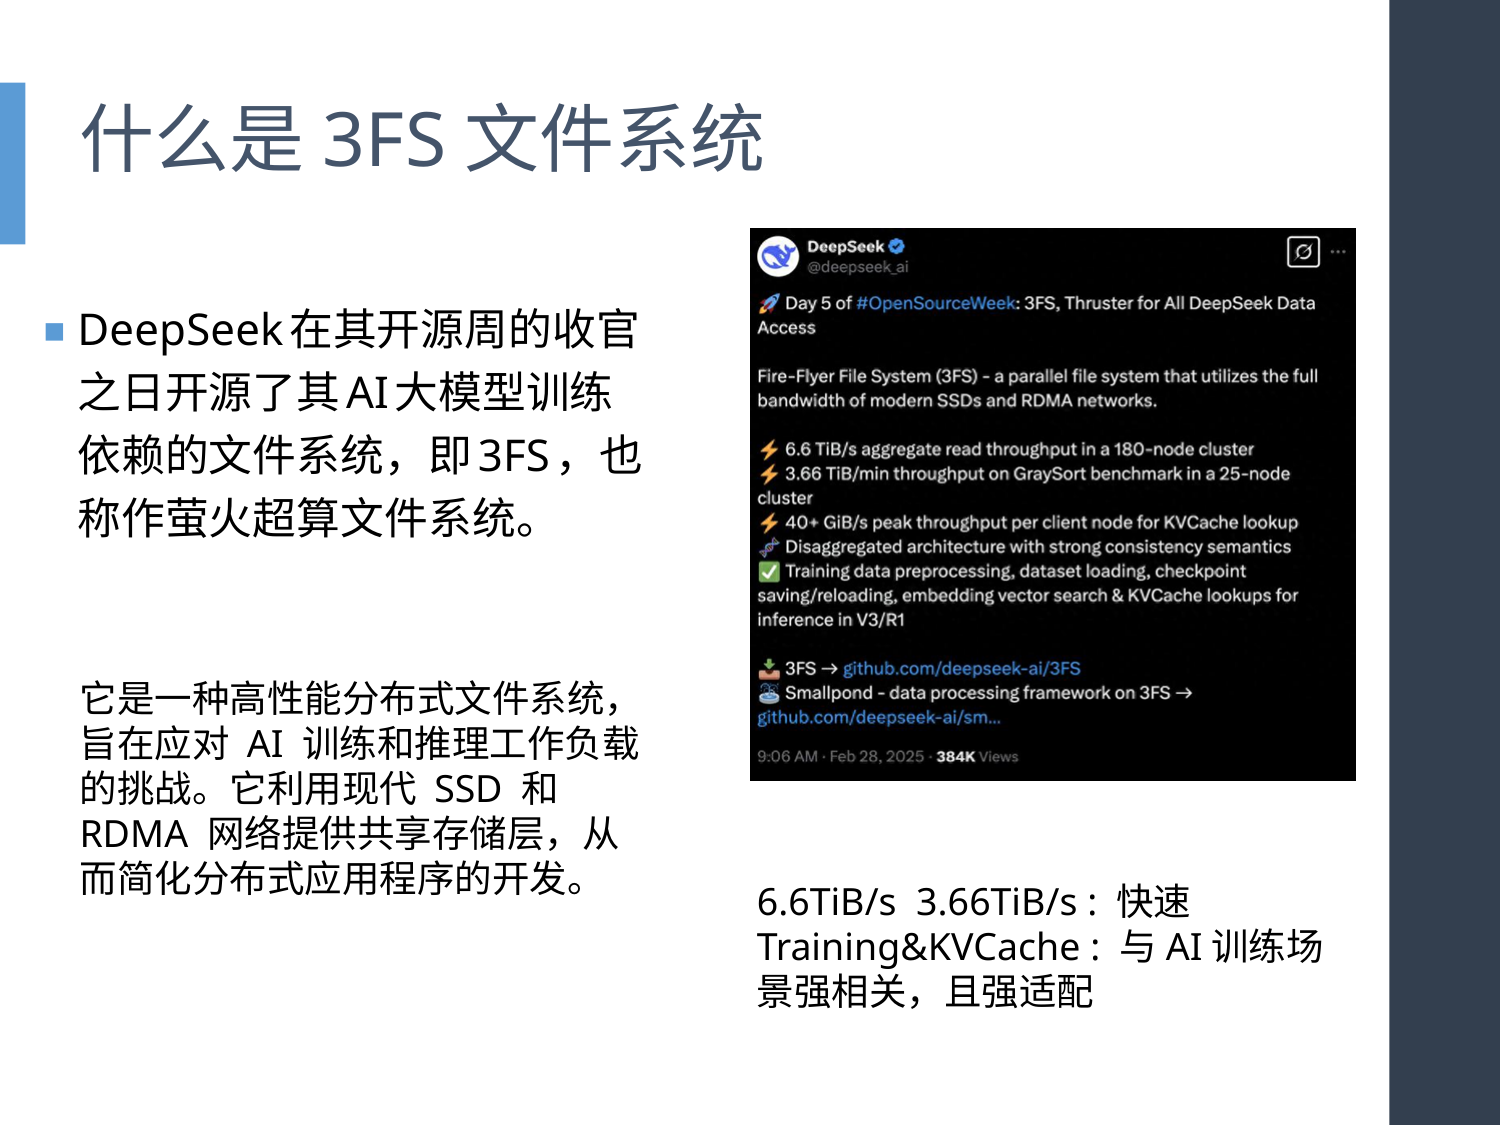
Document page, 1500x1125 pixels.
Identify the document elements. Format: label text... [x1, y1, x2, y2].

text_box 6.6TiB/s 3.66TiB/s : 快速 Training&KVCache : 与AI训练场景强相关，且强适配 [742, 870, 1348, 1021]
slide_number [1389, 1022, 1500, 1120]
title 什么是3FS文件系统 [64, 94, 1336, 184]
picture [749, 228, 1356, 782]
text_box 它是一种高性能分布式文件系统，旨在应对 AI 训练和推理工作负载的挑战。它利用现代 SSD 和 RDMA 网络提供共享存储层，从而简化分布式应用程序的开发。 [64, 667, 661, 953]
list DeepSeek在其开源周的收官之日开源了其AI大模型训练依赖的文件系统，即3FS，也称作萤火超算文件系统。 [27, 283, 661, 558]
